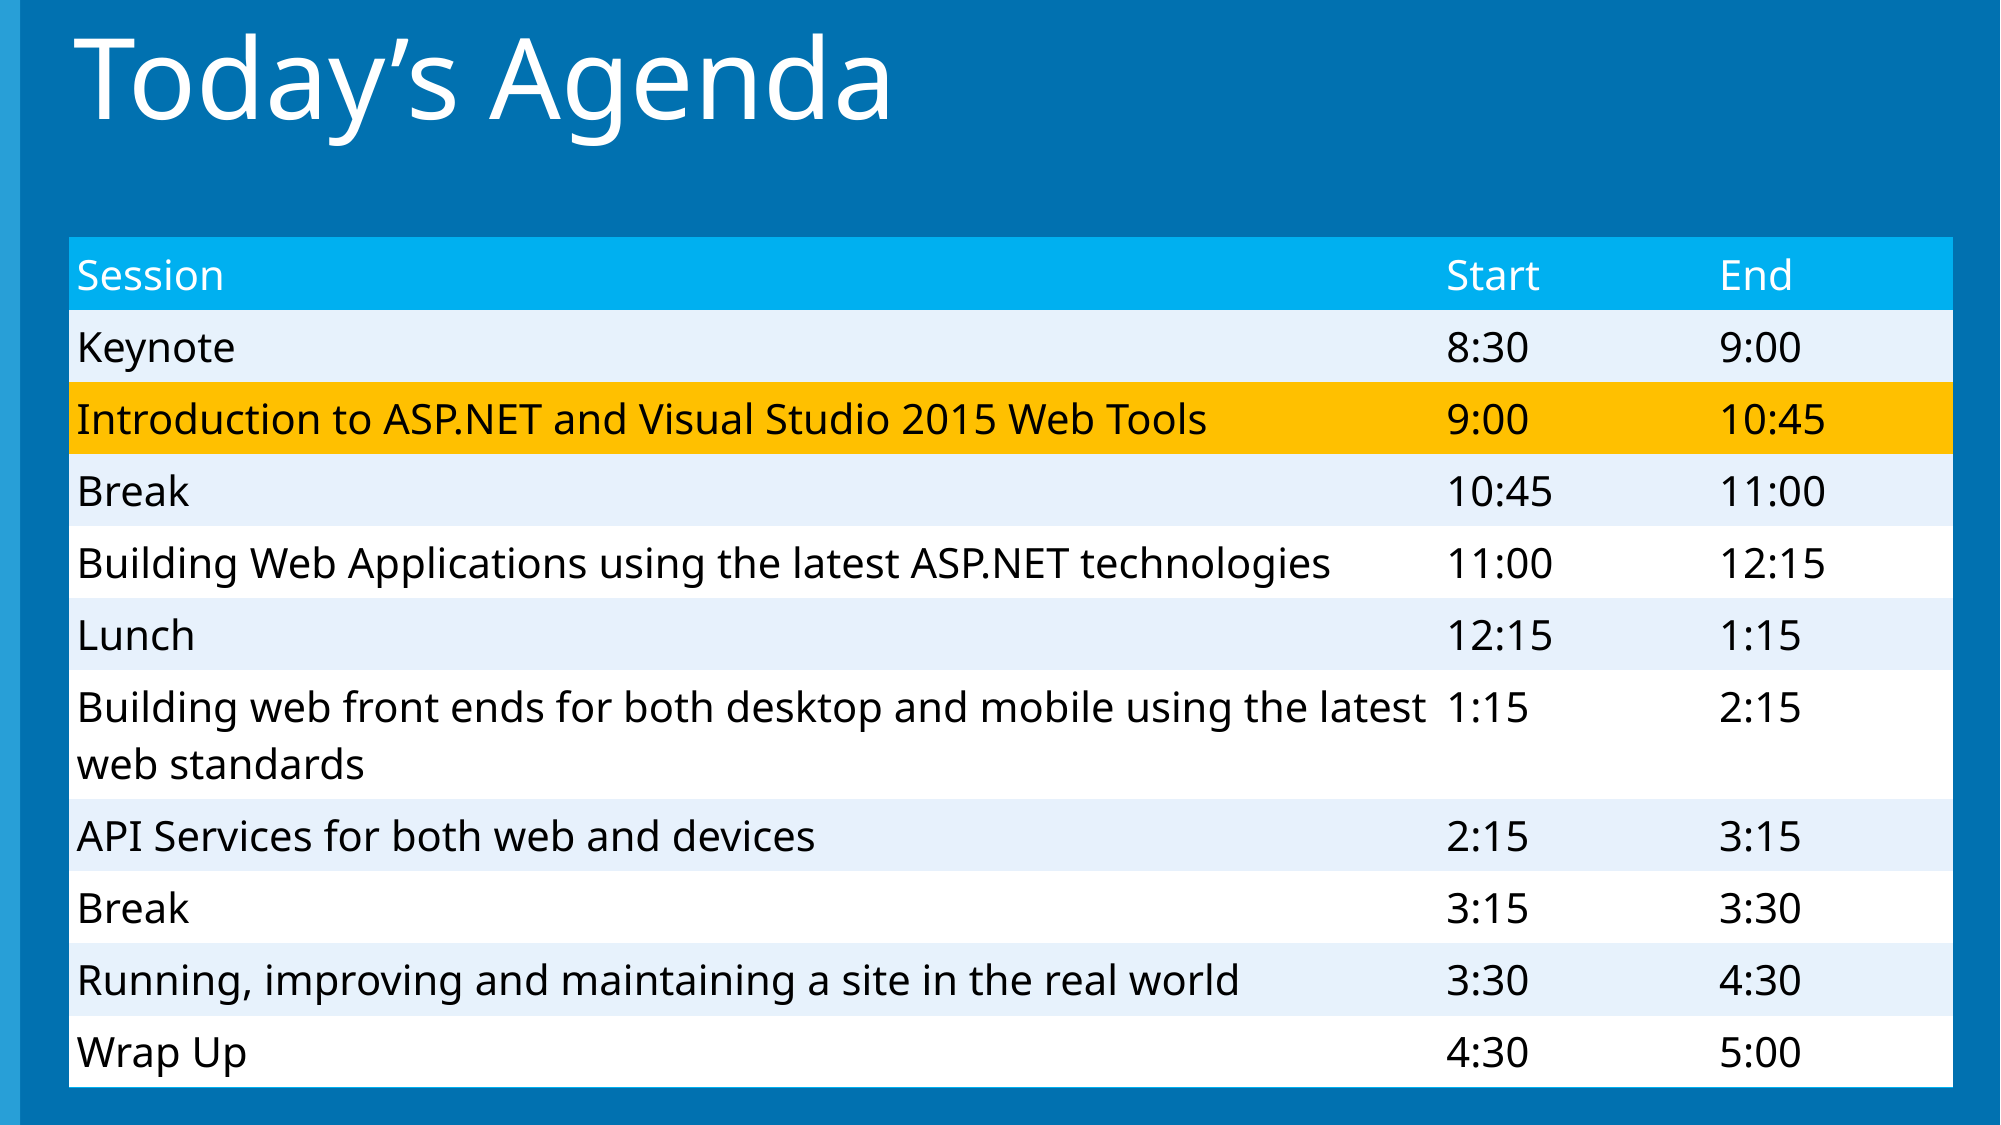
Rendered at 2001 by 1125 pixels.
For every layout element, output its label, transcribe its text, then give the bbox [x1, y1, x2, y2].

table_header End [1712, 239, 1953, 310]
table_cell 2:15 [1712, 670, 1953, 799]
table_cell Break [69, 871, 1439, 943]
table_header Start [1439, 239, 1712, 310]
table_cell 3:15 [1712, 799, 1953, 871]
table_cell 3:15 [1439, 871, 1712, 943]
table_cell 1:15 [1439, 670, 1712, 799]
table_cell Wrap Up [69, 1016, 1439, 1087]
table_header Session [69, 239, 1439, 310]
table_cell Building web front ends for both desktop and mobile using the latest web standards [69, 670, 1439, 799]
table_cell API Services for both web and devices [69, 799, 1439, 871]
table_cell 1:15 [1712, 598, 1953, 670]
table_cell 12:15 [1439, 598, 1712, 670]
table_cell 10:45 [1712, 382, 1953, 454]
table_cell 2:15 [1439, 799, 1712, 871]
table_cell Break [69, 454, 1439, 526]
table_cell Introduction to ASP.NET and Visual Studio 2015 Web Tools [69, 382, 1439, 454]
table_cell Running, improving and maintaining a site in the real world [69, 943, 1439, 1016]
table_cell Building Web Applications using the latest ASP.NET technologies [69, 526, 1439, 598]
table_cell 10:45 [1439, 454, 1712, 526]
table_cell 8:30 [1439, 310, 1712, 382]
table_cell 3:30 [1712, 871, 1953, 943]
table_cell Keynote [69, 310, 1439, 382]
table_cell 9:00 [1439, 382, 1712, 454]
table_cell 4:30 [1712, 943, 1953, 1016]
table_cell 11:00 [1712, 454, 1953, 526]
table_cell Lunch [69, 598, 1439, 670]
table_cell 11:00 [1439, 526, 1712, 598]
table_cell 12:15 [1712, 526, 1953, 598]
table_cell 4:30 [1439, 1016, 1712, 1087]
table_cell 5:00 [1712, 1016, 1953, 1087]
table_cell 3:30 [1439, 943, 1712, 1016]
table_cell 9:00 [1712, 310, 1953, 382]
title Today’s Agenda [58, 0, 1877, 192]
